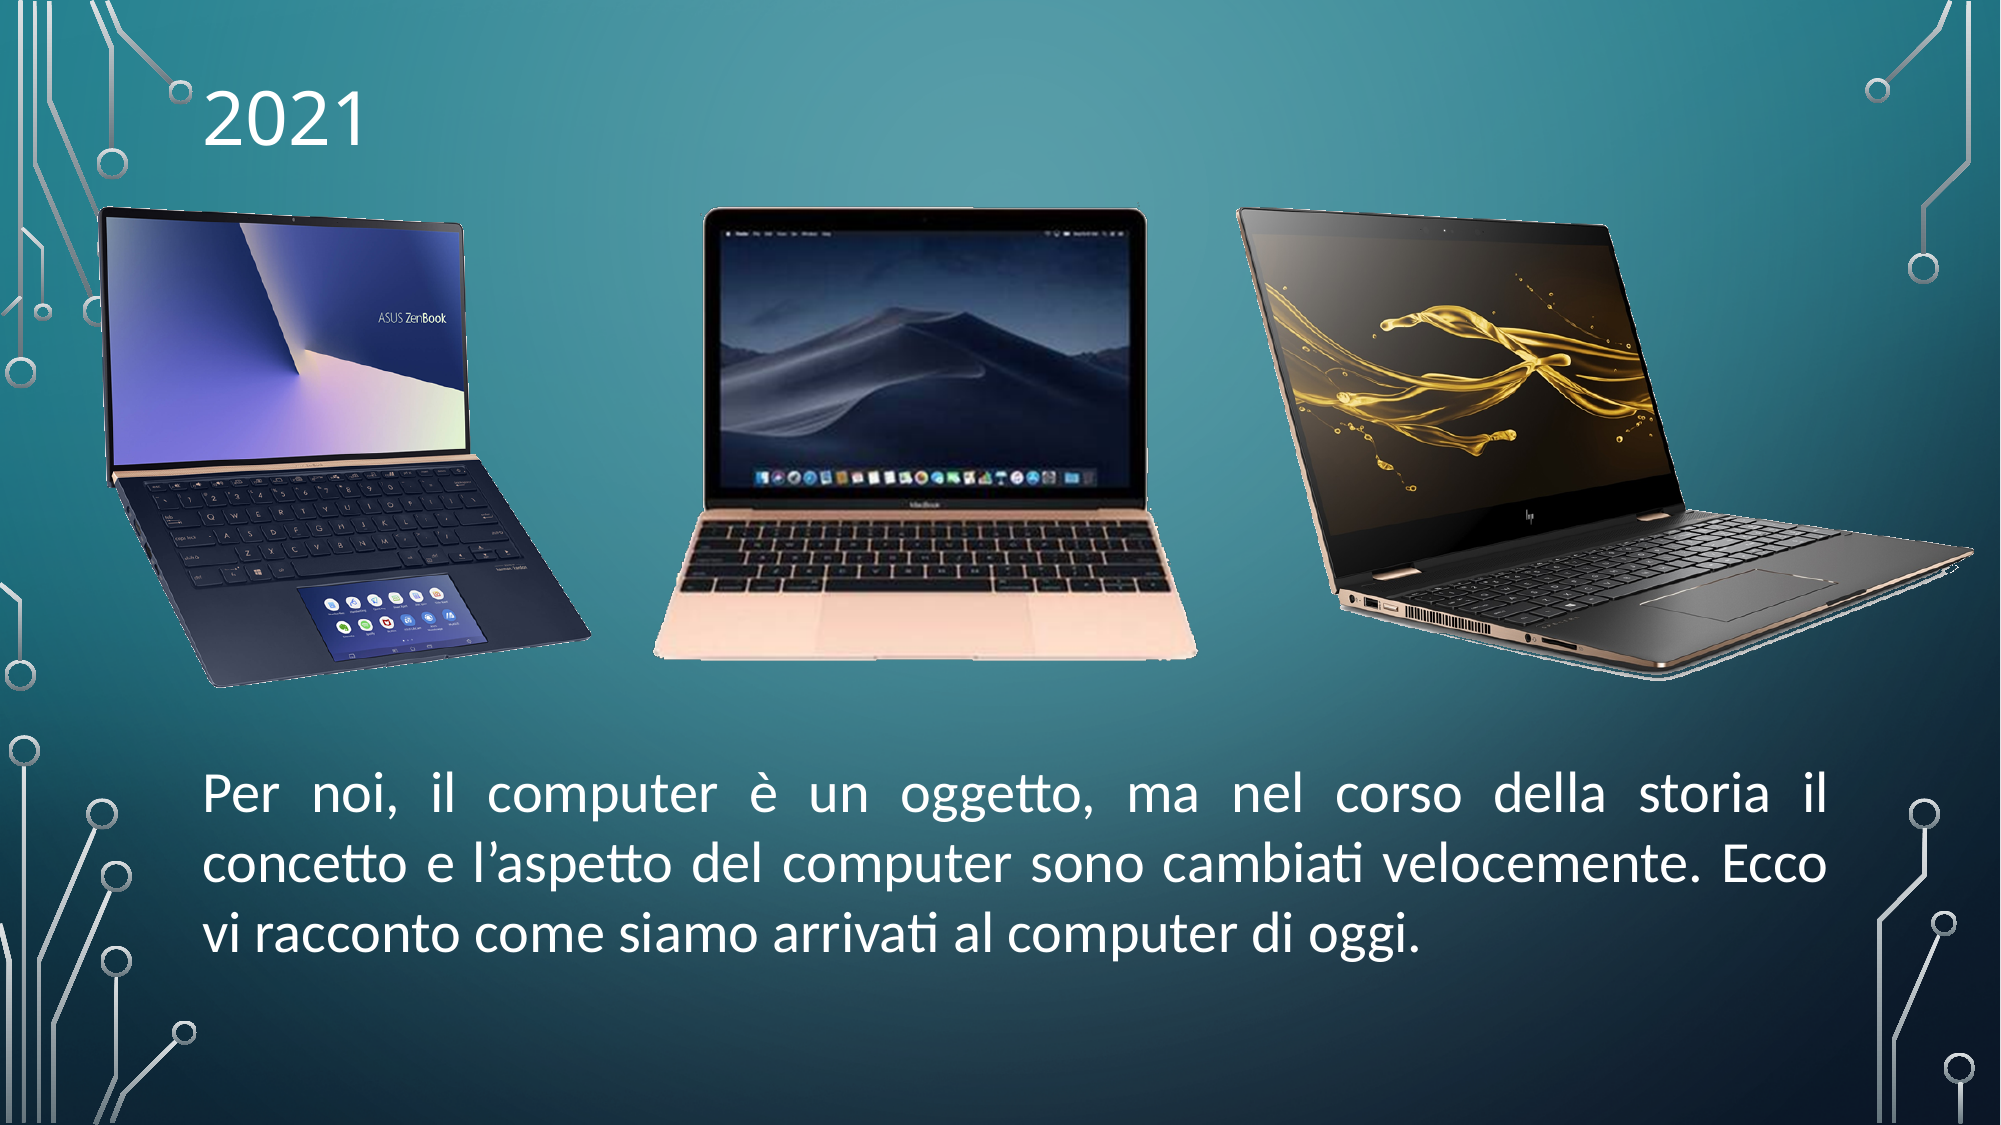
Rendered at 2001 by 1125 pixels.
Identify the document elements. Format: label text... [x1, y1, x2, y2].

title 2021 [187, 0, 1813, 200]
text_box Per noi, il computer è un oggetto, ma nel corso della storia il concetto e l’aspetto del computer sono cambiati velocemente. Ecco vi racconto come siamo arrivati al computer di oggi. [187, 814, 1845, 1042]
picture [97, 179, 2000, 1037]
